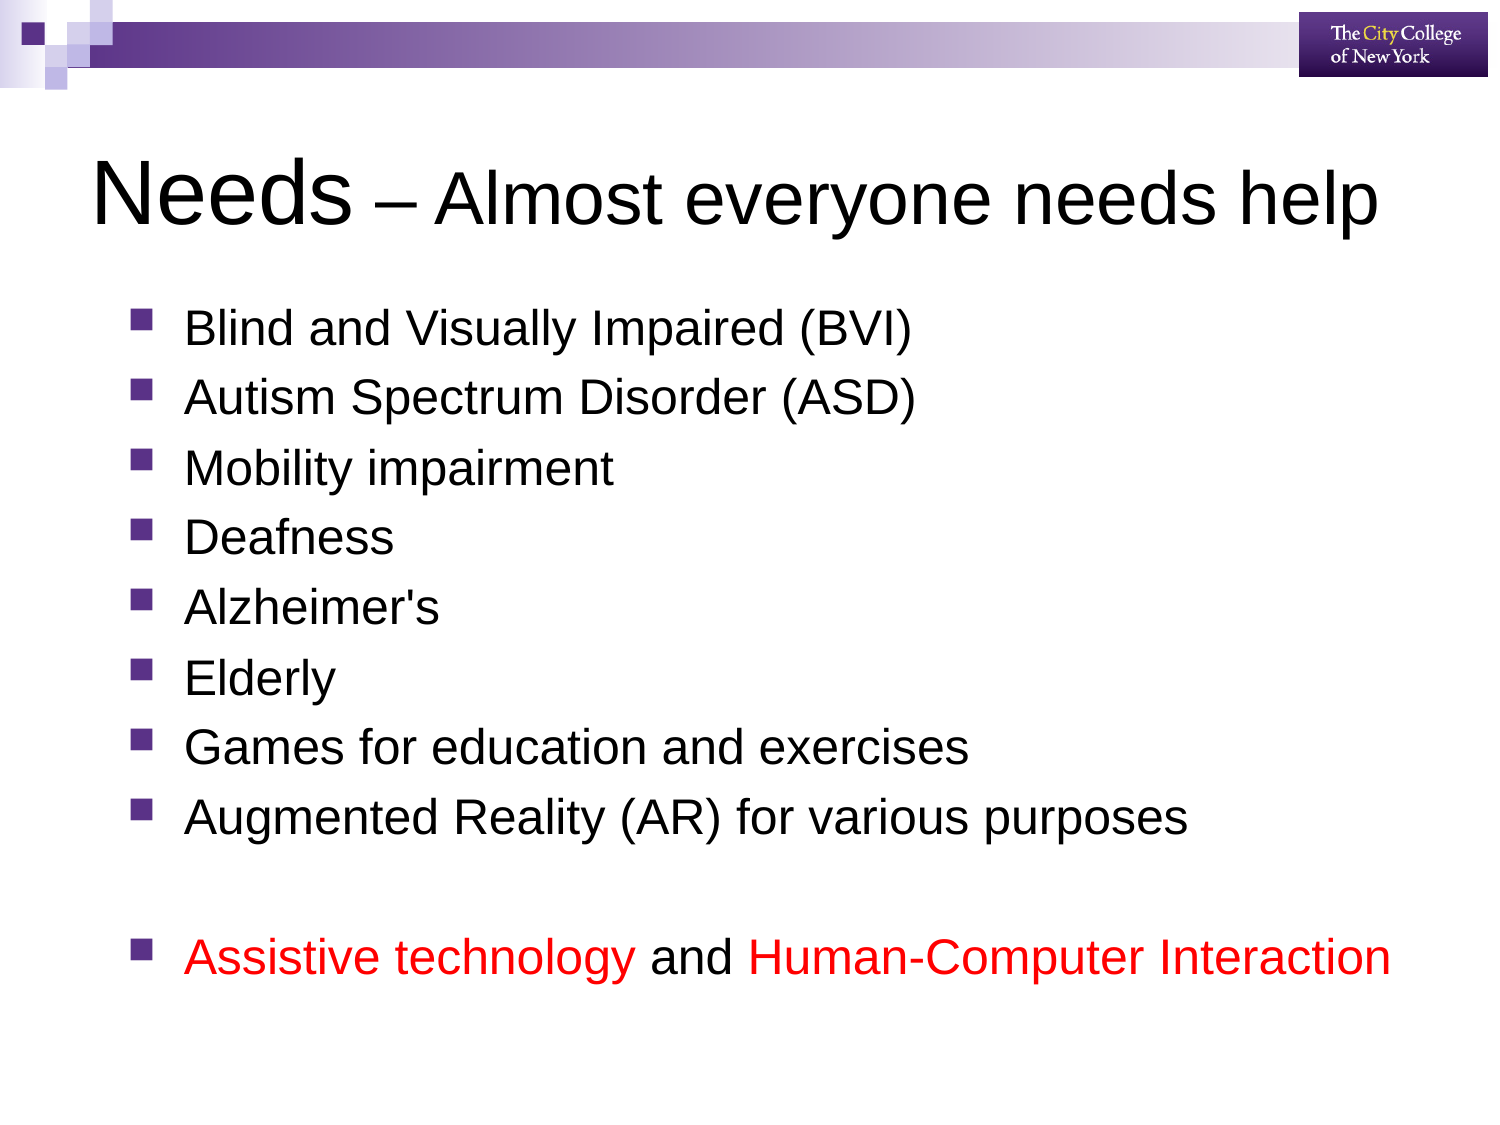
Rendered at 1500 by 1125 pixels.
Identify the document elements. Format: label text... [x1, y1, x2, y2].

title Needs – Almost everyone needs help [74, 74, 1426, 301]
list Blind and Visually Impaired (BVI) Autism Spectrum Disorder (ASD) Mobility impairment Deafness Alzheimer's Elderly Games for education and exercises Augmented Reality (AR) for various purposes Assistive technology and Human-Computer Interaction [112, 287, 1463, 926]
picture [1299, 12, 1488, 77]
